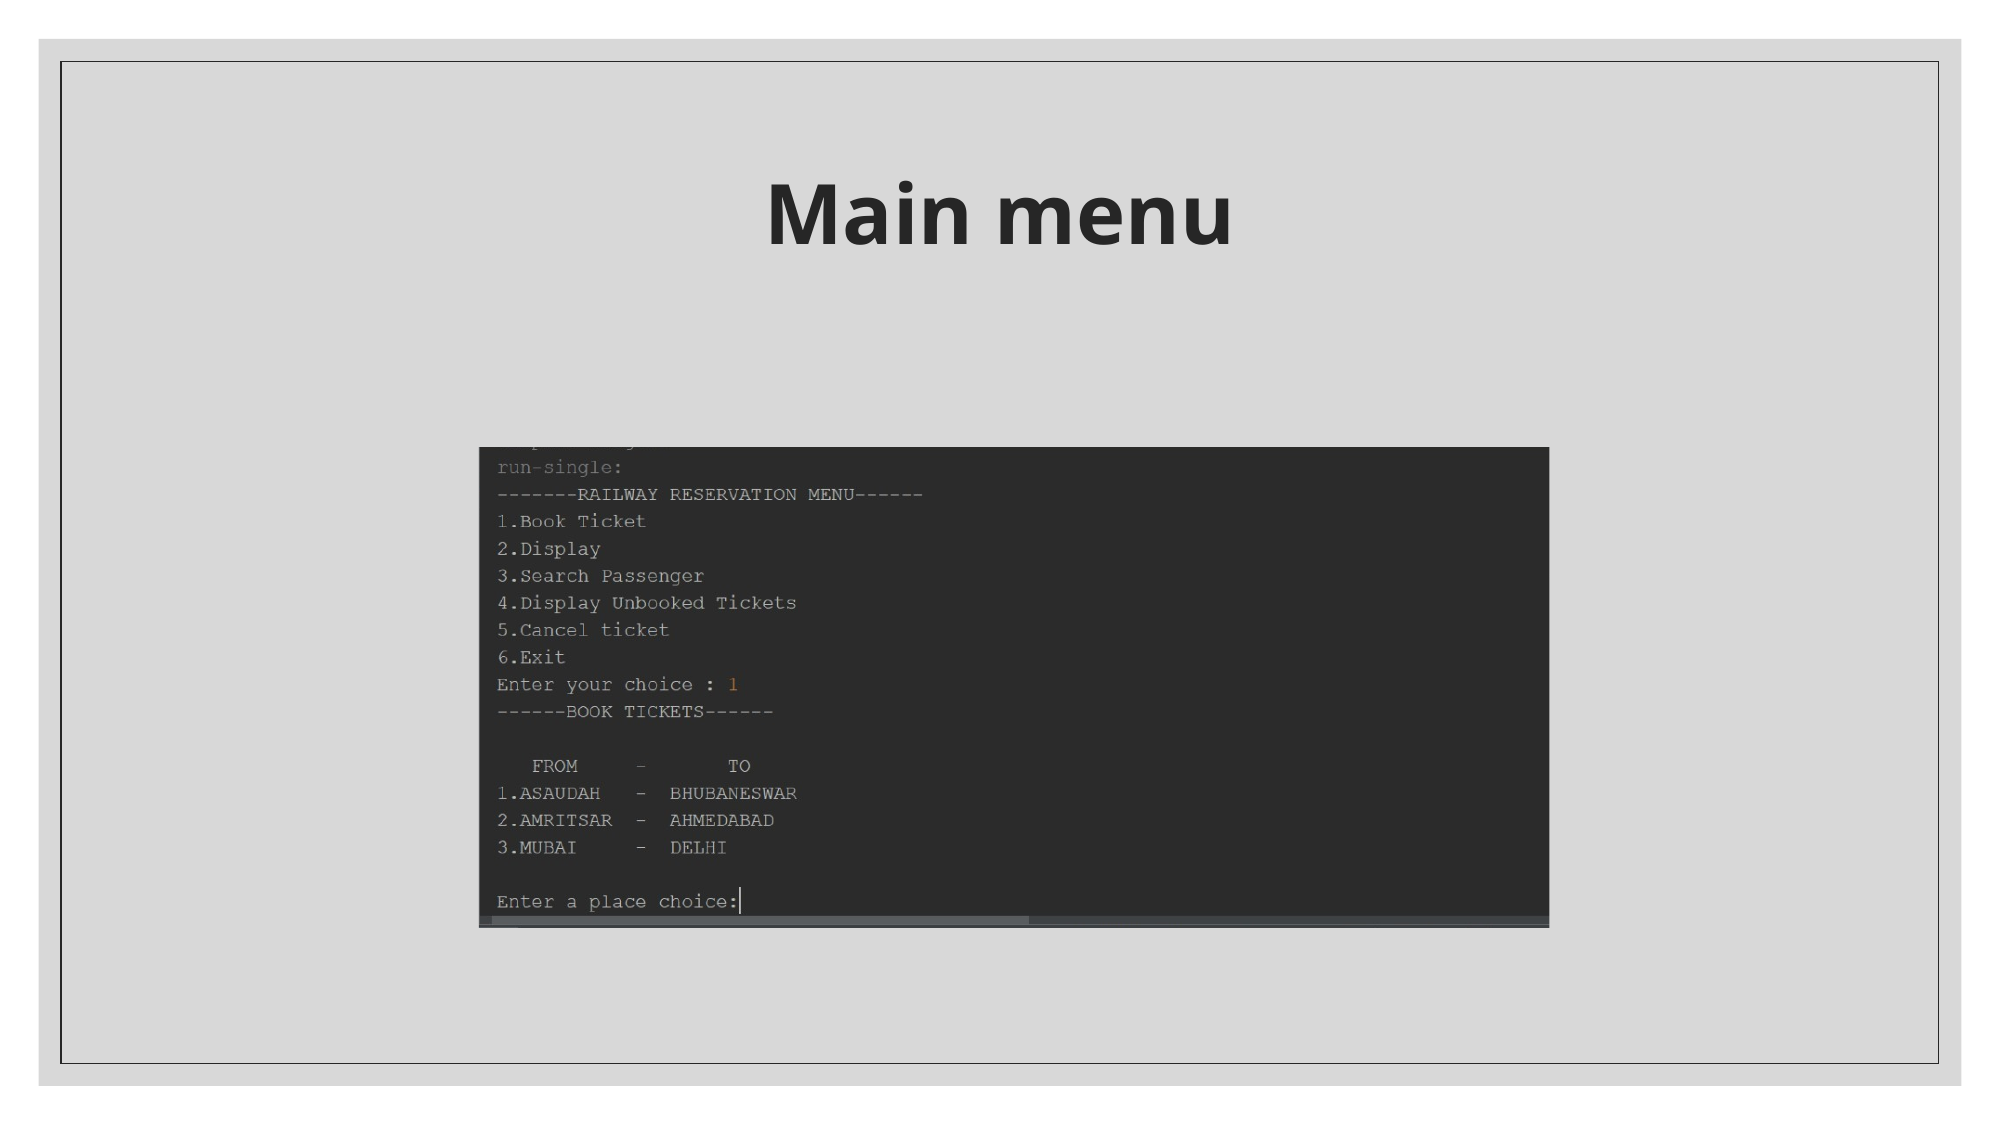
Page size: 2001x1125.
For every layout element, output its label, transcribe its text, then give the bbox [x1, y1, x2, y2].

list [478, 447, 1550, 928]
title Main menu [174, 105, 1825, 331]
